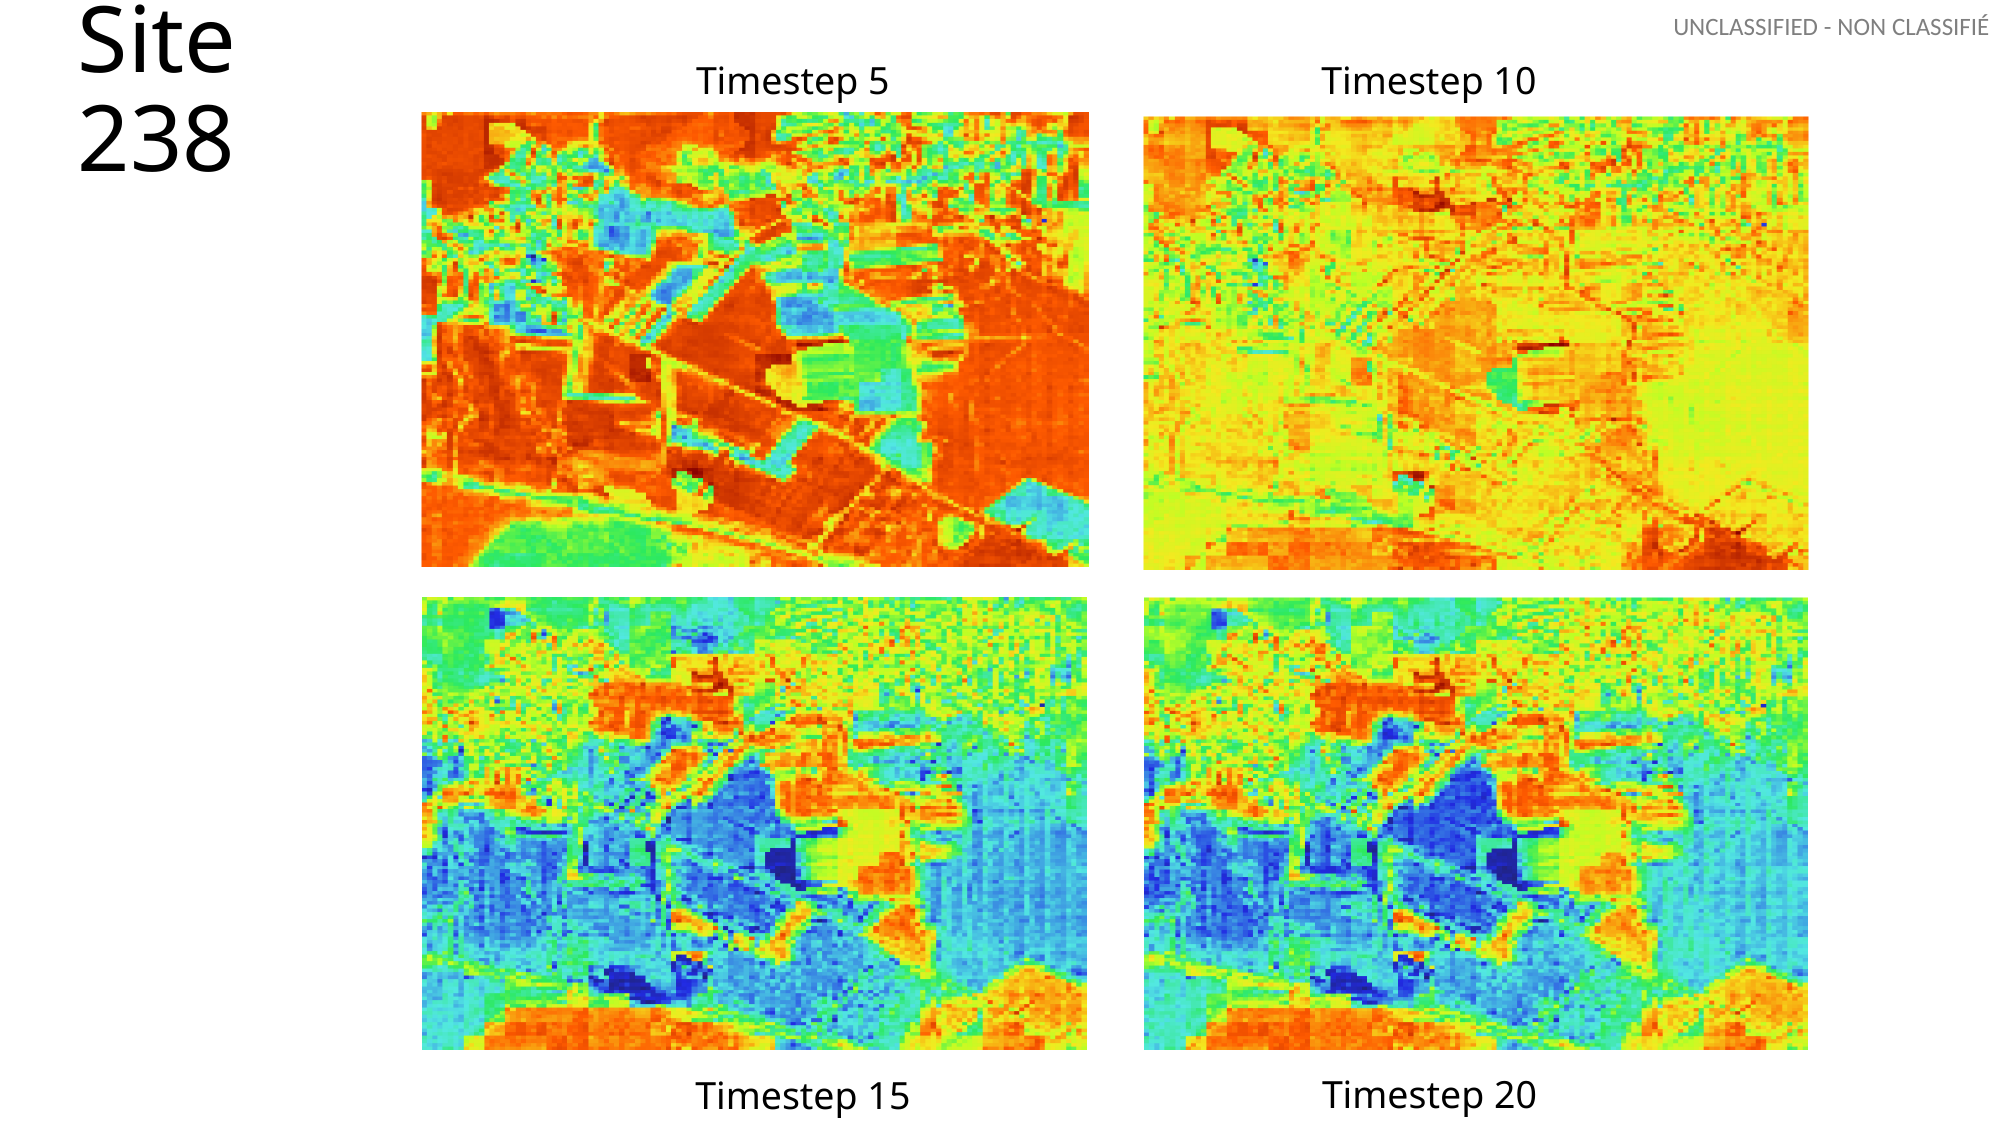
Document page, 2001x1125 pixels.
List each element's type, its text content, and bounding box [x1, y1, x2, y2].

picture [419, 109, 1090, 568]
picture [1140, 594, 1811, 1053]
picture [1140, 115, 1811, 573]
text_box Timestep 5 [681, 49, 905, 109]
text_box Timestep 15 [680, 1064, 926, 1125]
text_box Timestep 10 [1306, 49, 1552, 109]
picture [418, 594, 1090, 1053]
title Site 238 [62, 0, 421, 202]
text_box Timestep 20 [1307, 1064, 1552, 1124]
